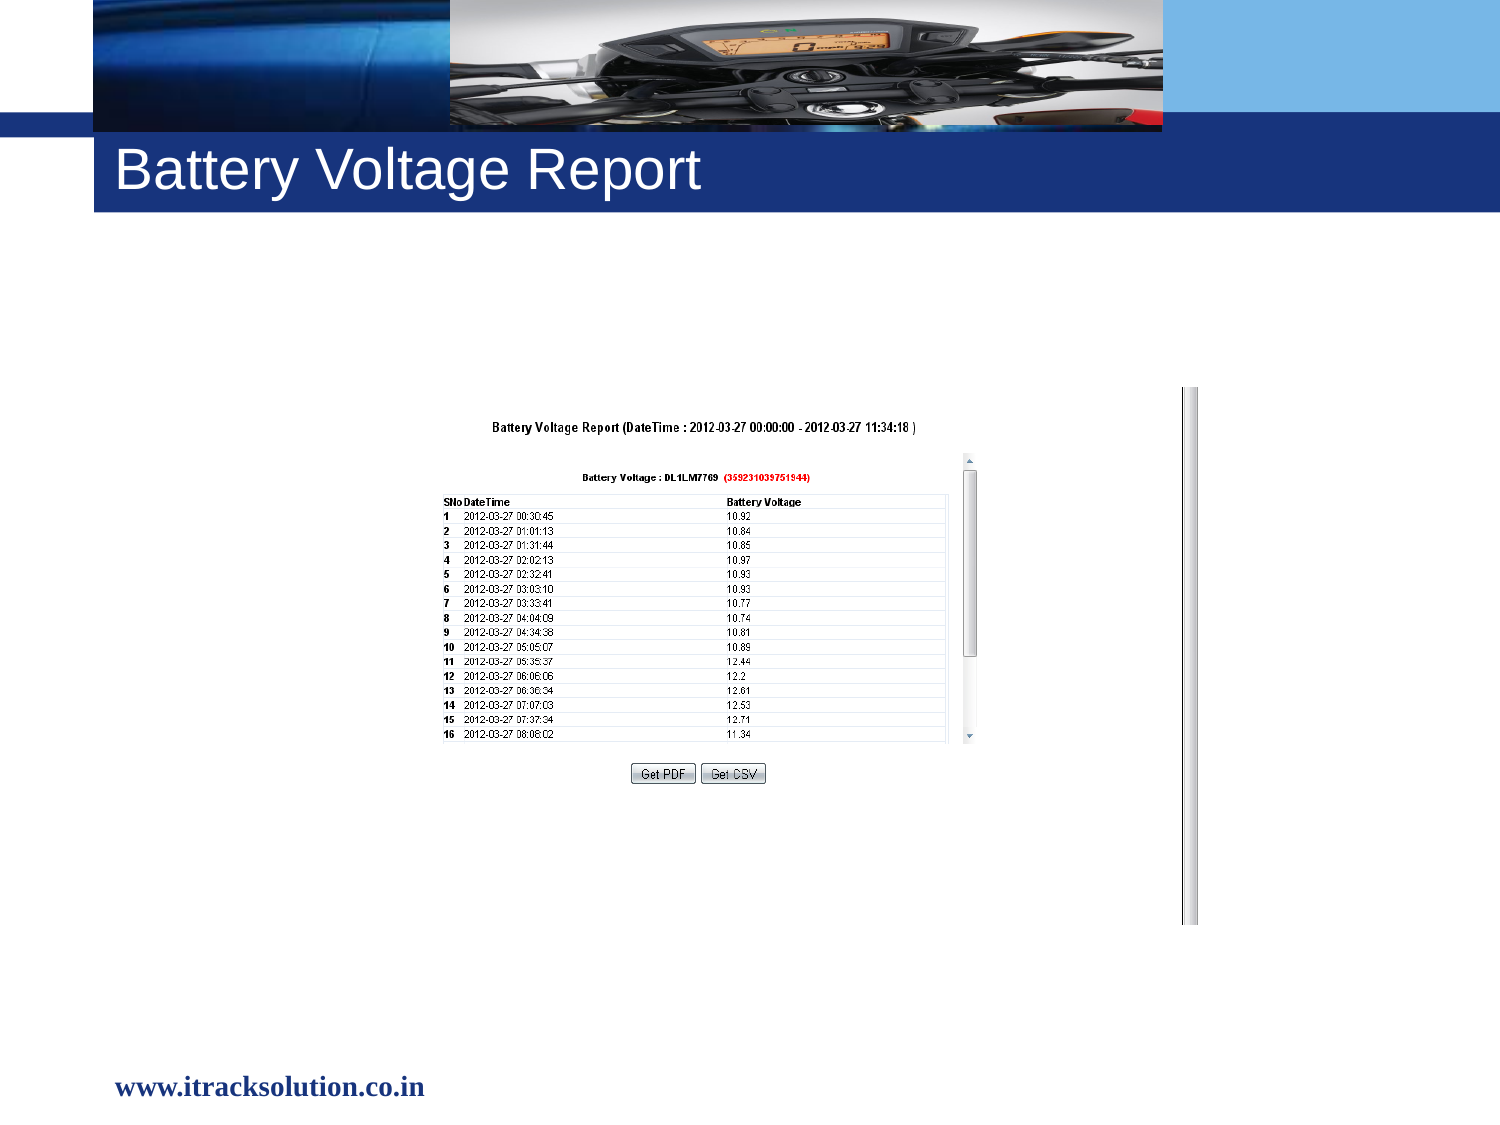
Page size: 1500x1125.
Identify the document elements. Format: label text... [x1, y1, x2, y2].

title Battery Voltage Report [99, 119, 1413, 213]
slide_number www.itracksolution.co.in [99, 1059, 451, 1111]
picture [224, 387, 1201, 926]
picture [93, 0, 1163, 132]
